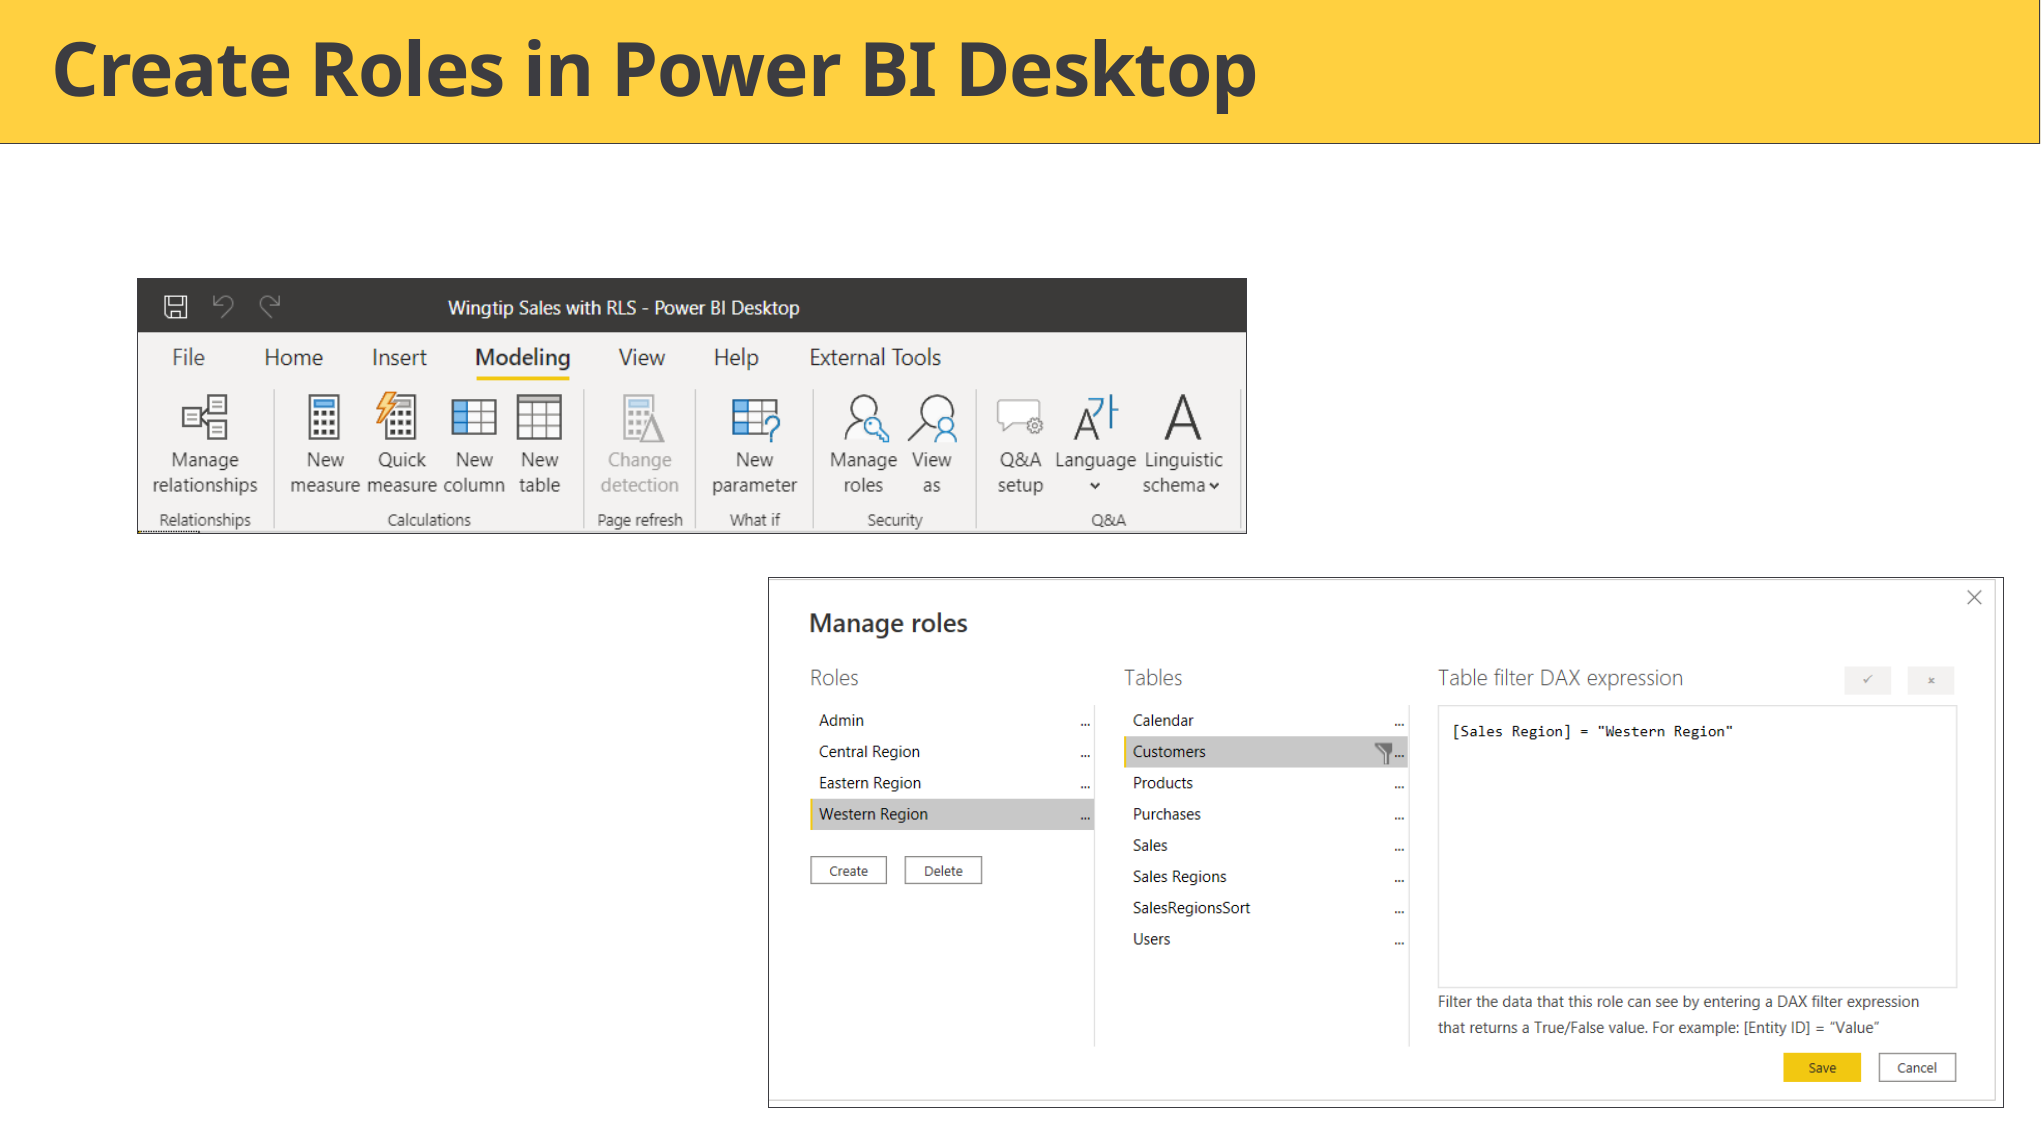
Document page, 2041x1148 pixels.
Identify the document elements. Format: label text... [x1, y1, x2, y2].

picture [137, 278, 1247, 534]
picture [767, 577, 2004, 1109]
title Create Roles in Power BI Desktop [51, 31, 1988, 113]
